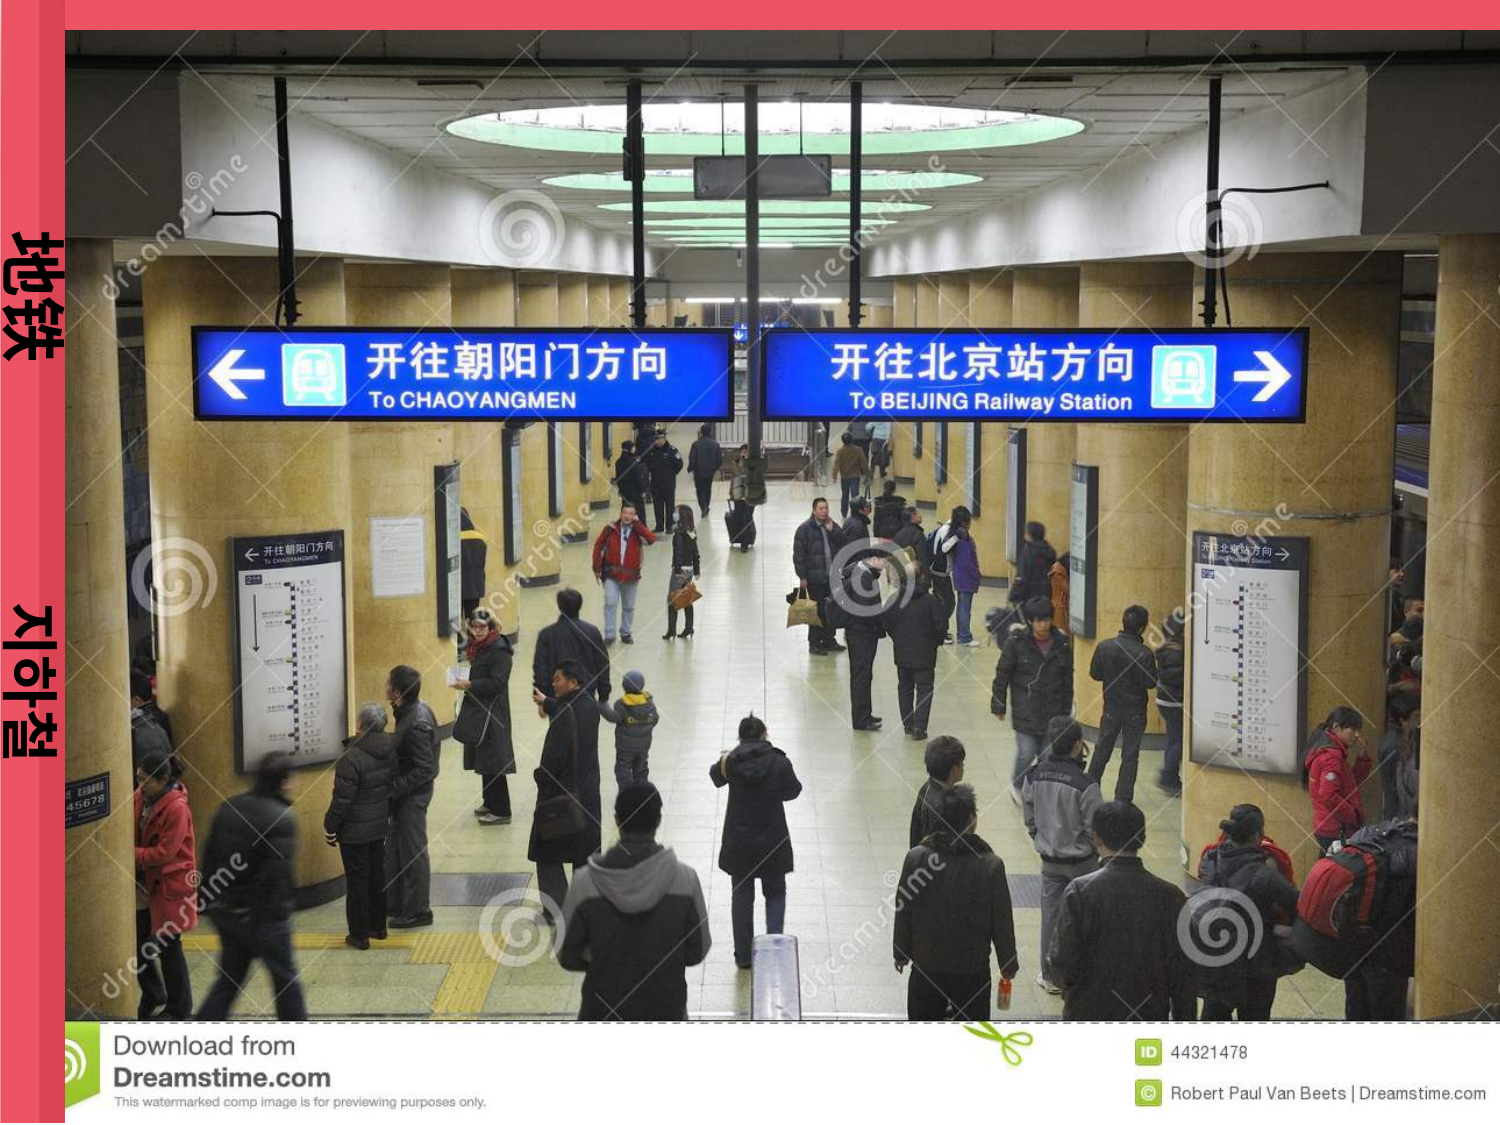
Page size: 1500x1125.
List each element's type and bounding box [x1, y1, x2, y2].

picture [0, 30, 1500, 1125]
text_box [0, 0, 65, 1123]
